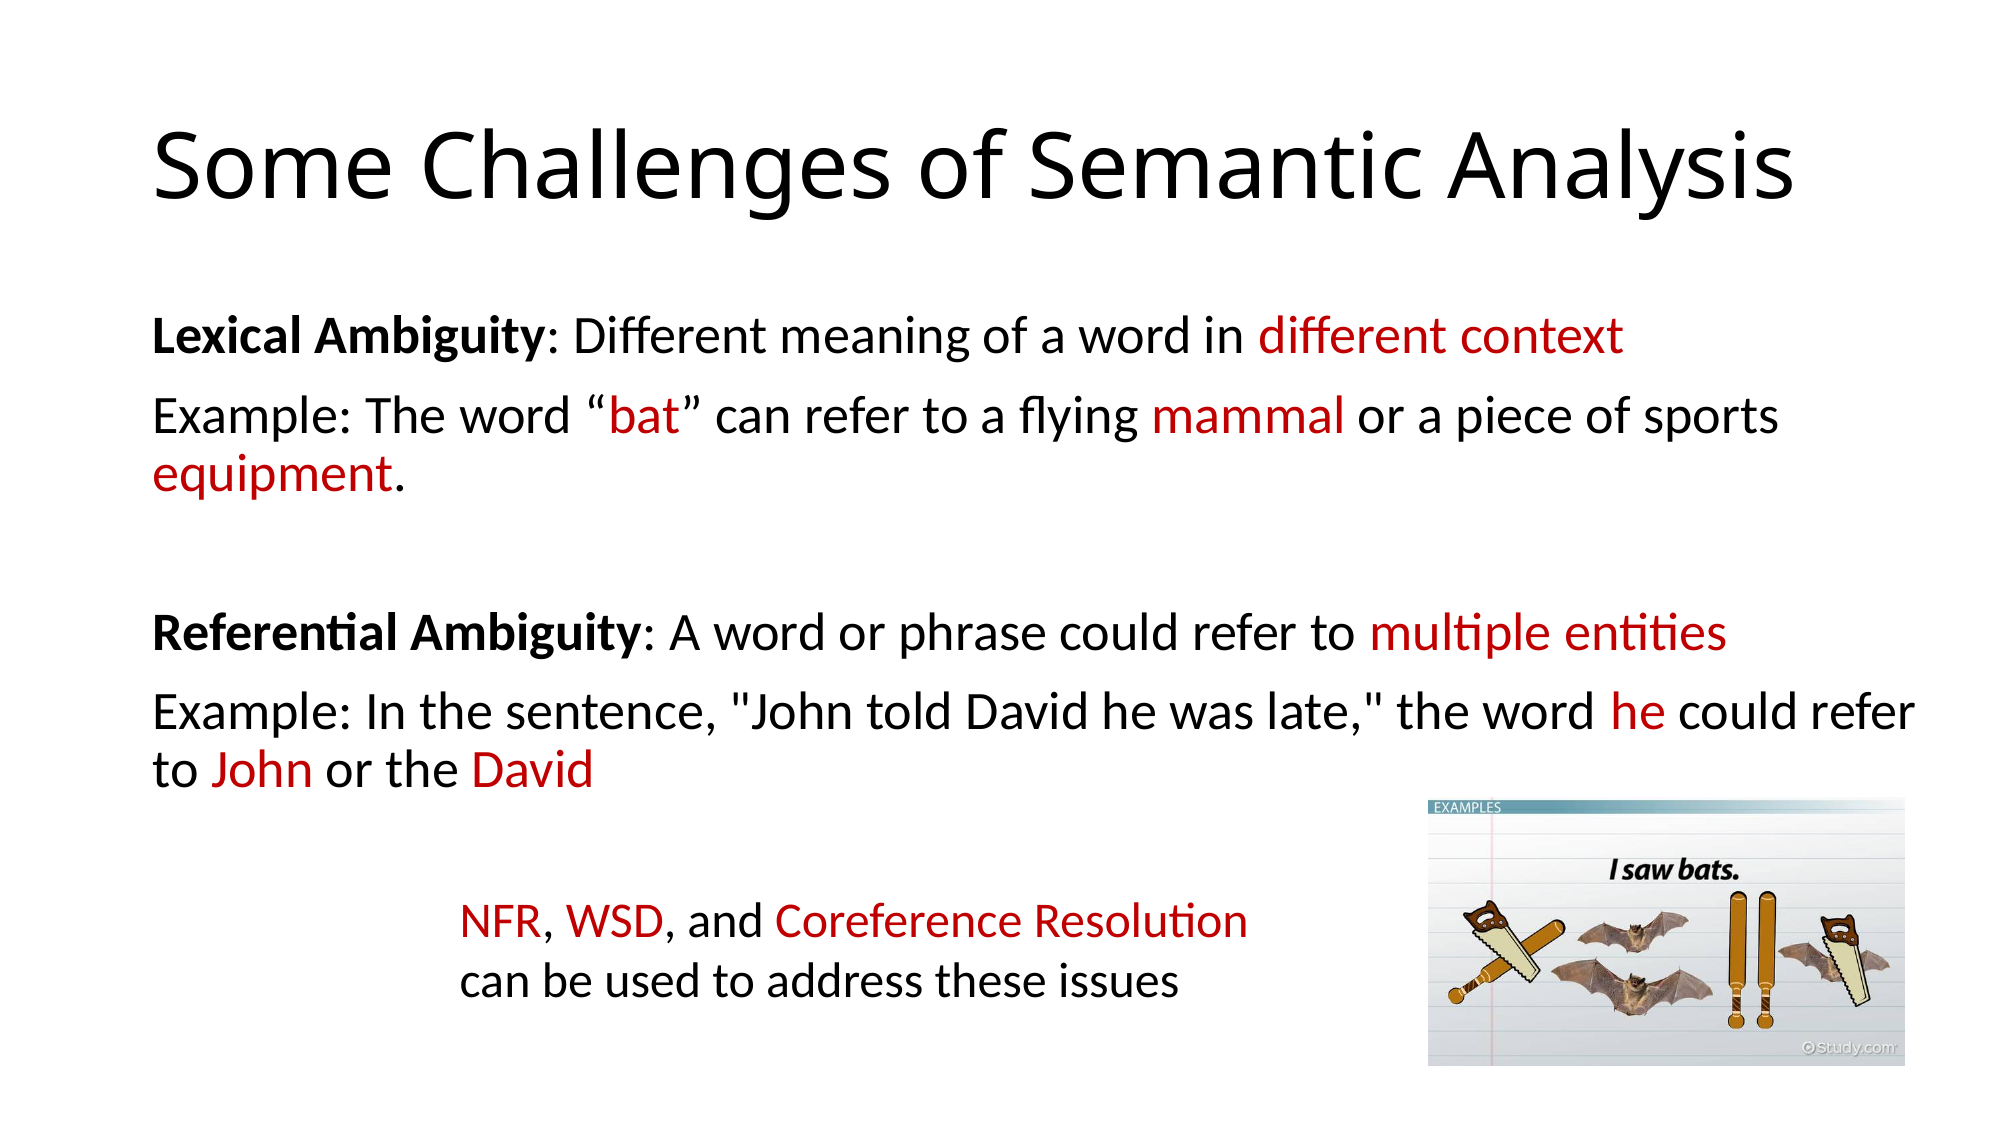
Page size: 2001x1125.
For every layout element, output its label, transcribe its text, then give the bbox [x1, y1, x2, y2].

picture [1428, 797, 1905, 1066]
list Lexical Ambiguity: Different meaning of a word in different context Example: The word “bat” can refer to a flying mammal or a piece of sports equipment. Referential Ambiguity: A word or phrase could refer to multiple entities Example: In the sentence, "John told David he was late," the word he could refer to John or the David [137, 299, 1933, 1014]
title Some Challenges of Semantic Analysis [137, 59, 1863, 278]
text_box NFR, WSD, and Coreference Resolution can be used to address these issues [444, 880, 1316, 1016]
